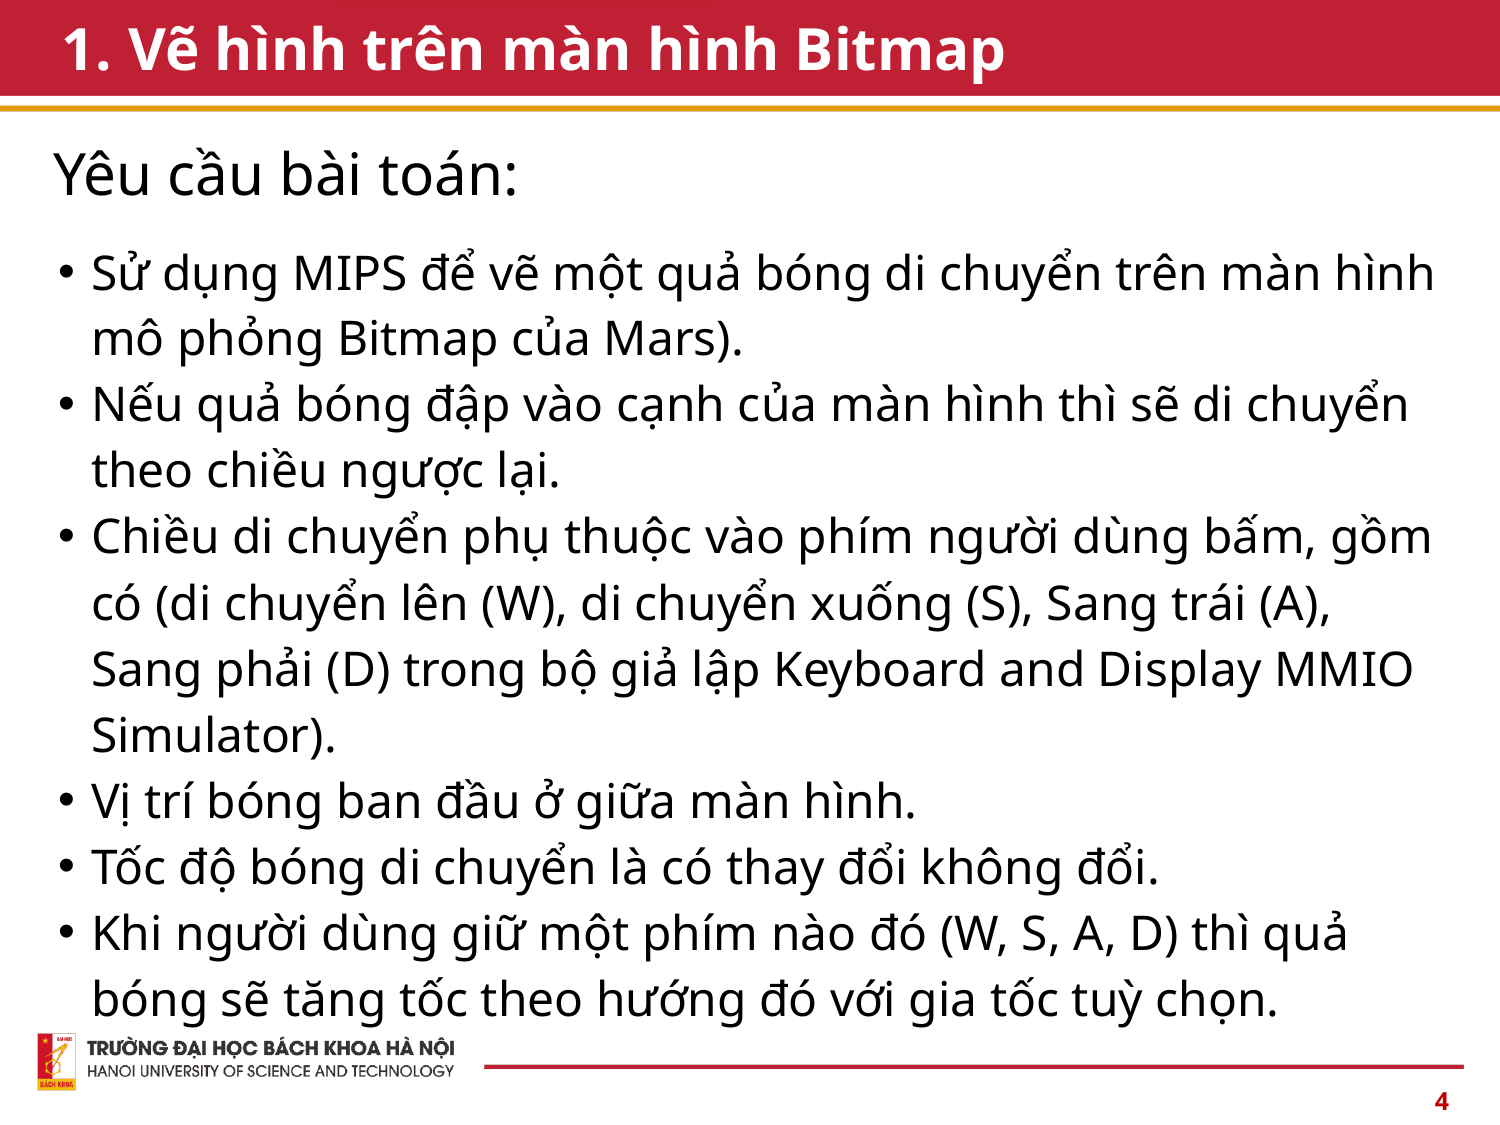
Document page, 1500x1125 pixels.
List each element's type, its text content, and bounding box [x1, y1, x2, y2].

title Vẽ hình trên màn hình Bitmap [38, 12, 1462, 87]
slide_number 4 [1126, 1078, 1464, 1125]
picture [0, 0, 1500, 1125]
list Yêu cầu bài toán: Sử dụng MIPS để vẽ một quả bóng di chuyển trên màn hình mô phỏng Bitmap của Mars). Nếu quả bóng đập vào cạnh của màn hình thì sẽ di chuyển theo chiều ngược lại. Chiều di chuyển phụ thuộc vào phím người dùng bấm, gồm có (di chuyển lên (W), di chuyển xuống (S), Sang trái (A), Sang phải (D) trong bộ giả lập Keyboard and Display MMIO Simulator). Vị trí bóng ban đầu ở giữa màn hình. Tốc độ bóng di chuyển là có thay đổi không đổi. Khi người dùng giữ một phím nào đó (W, S, A, D) thì quả bóng sẽ tăng tốc theo hướng đó với gia tốc tuỳ chọn. [38, 138, 1462, 1008]
